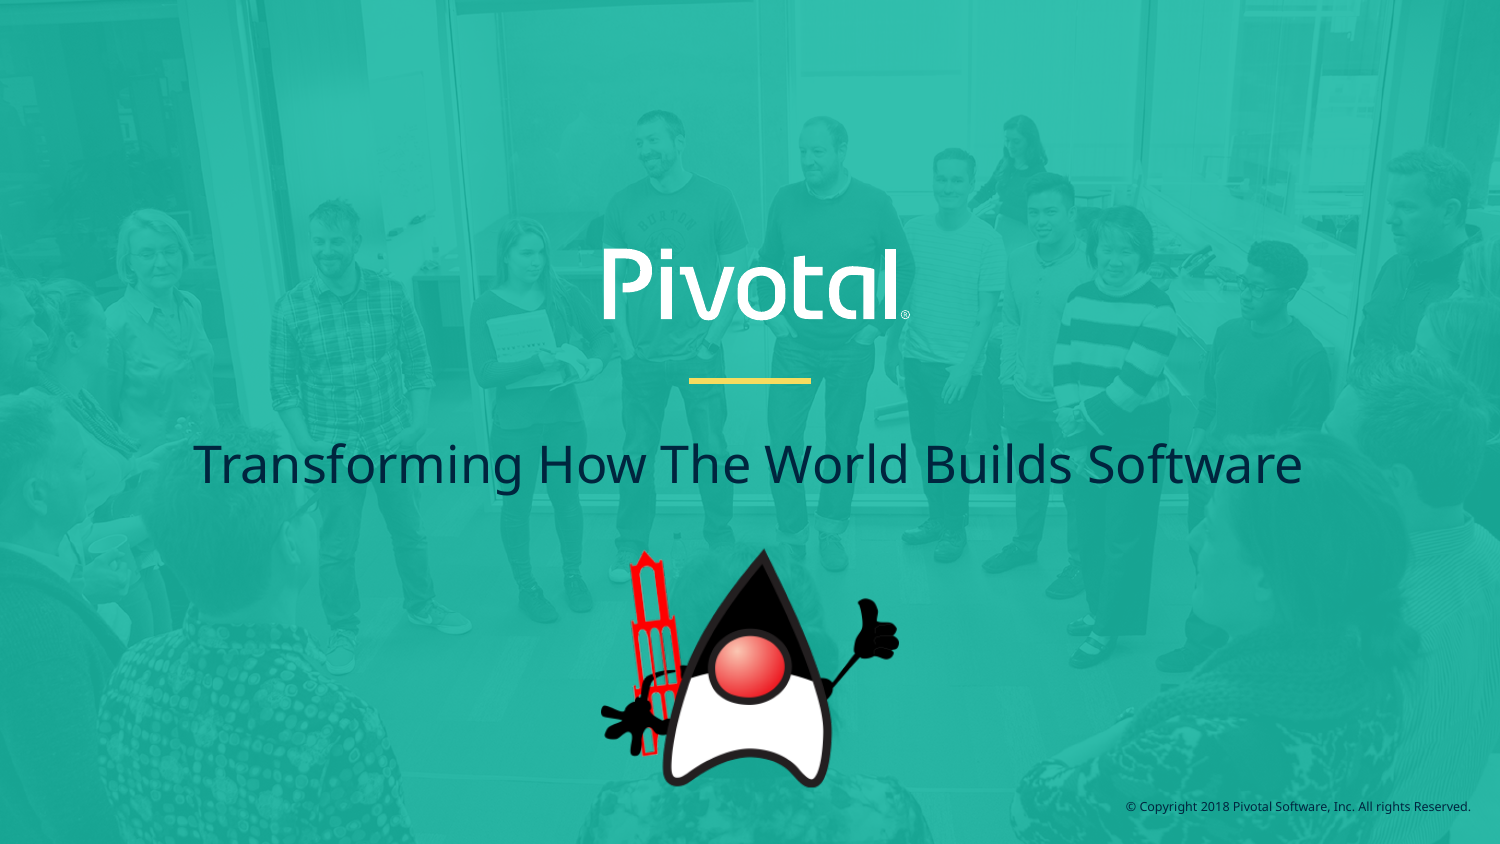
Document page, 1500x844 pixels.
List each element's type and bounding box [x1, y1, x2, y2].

picture [0, 0, 1500, 844]
text_box [603, 248, 911, 321]
